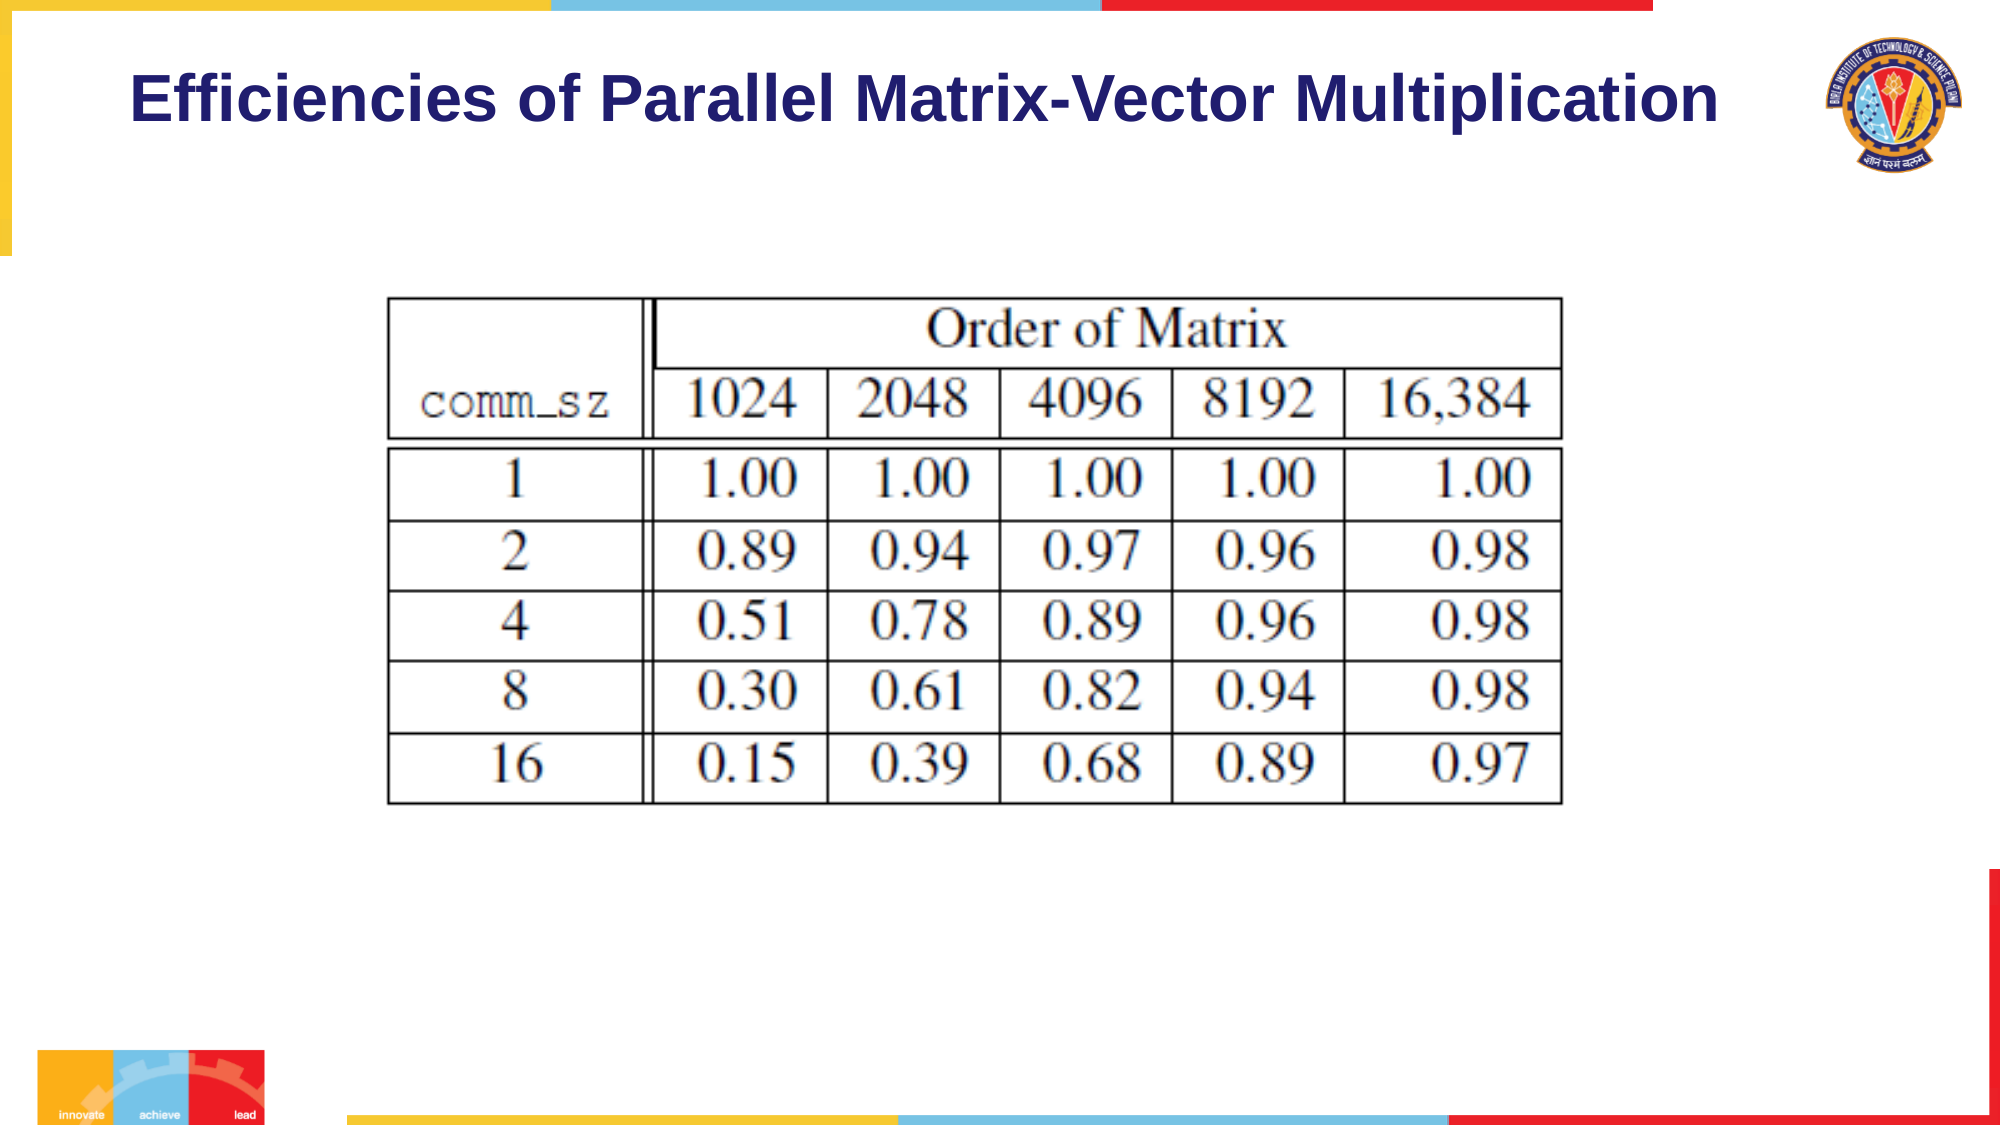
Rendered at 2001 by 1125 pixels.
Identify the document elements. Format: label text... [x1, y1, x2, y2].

picture [0, 0, 1653, 256]
title Efficiencies of Parallel Matrix-Vector Multiplication [127, 52, 1873, 243]
picture [347, 869, 2000, 1125]
picture [37, 1049, 265, 1125]
picture [1825, 37, 1962, 174]
picture [373, 278, 1581, 823]
